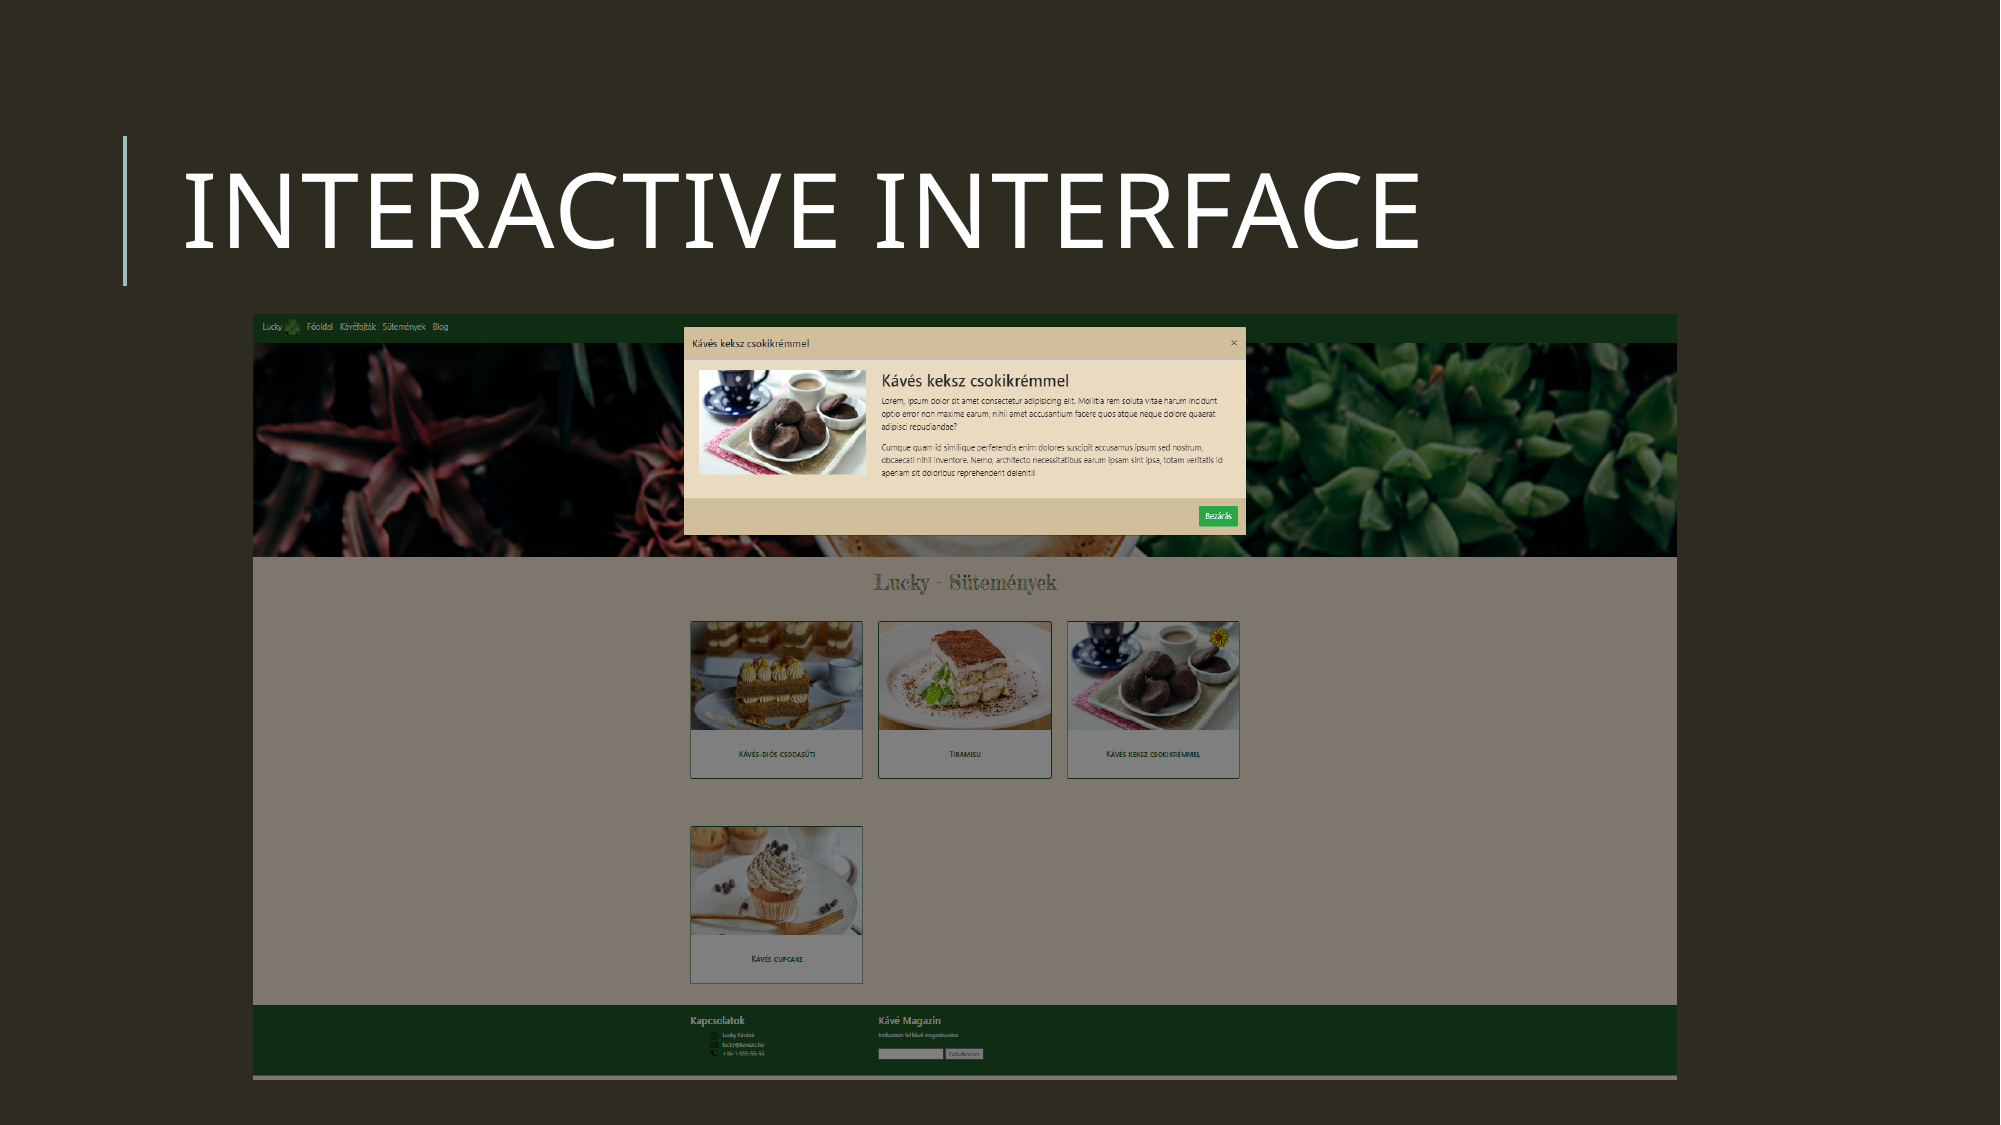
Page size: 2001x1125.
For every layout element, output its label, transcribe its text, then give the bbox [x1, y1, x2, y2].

picture [253, 313, 1678, 1080]
title interactive interface [168, 96, 1763, 342]
